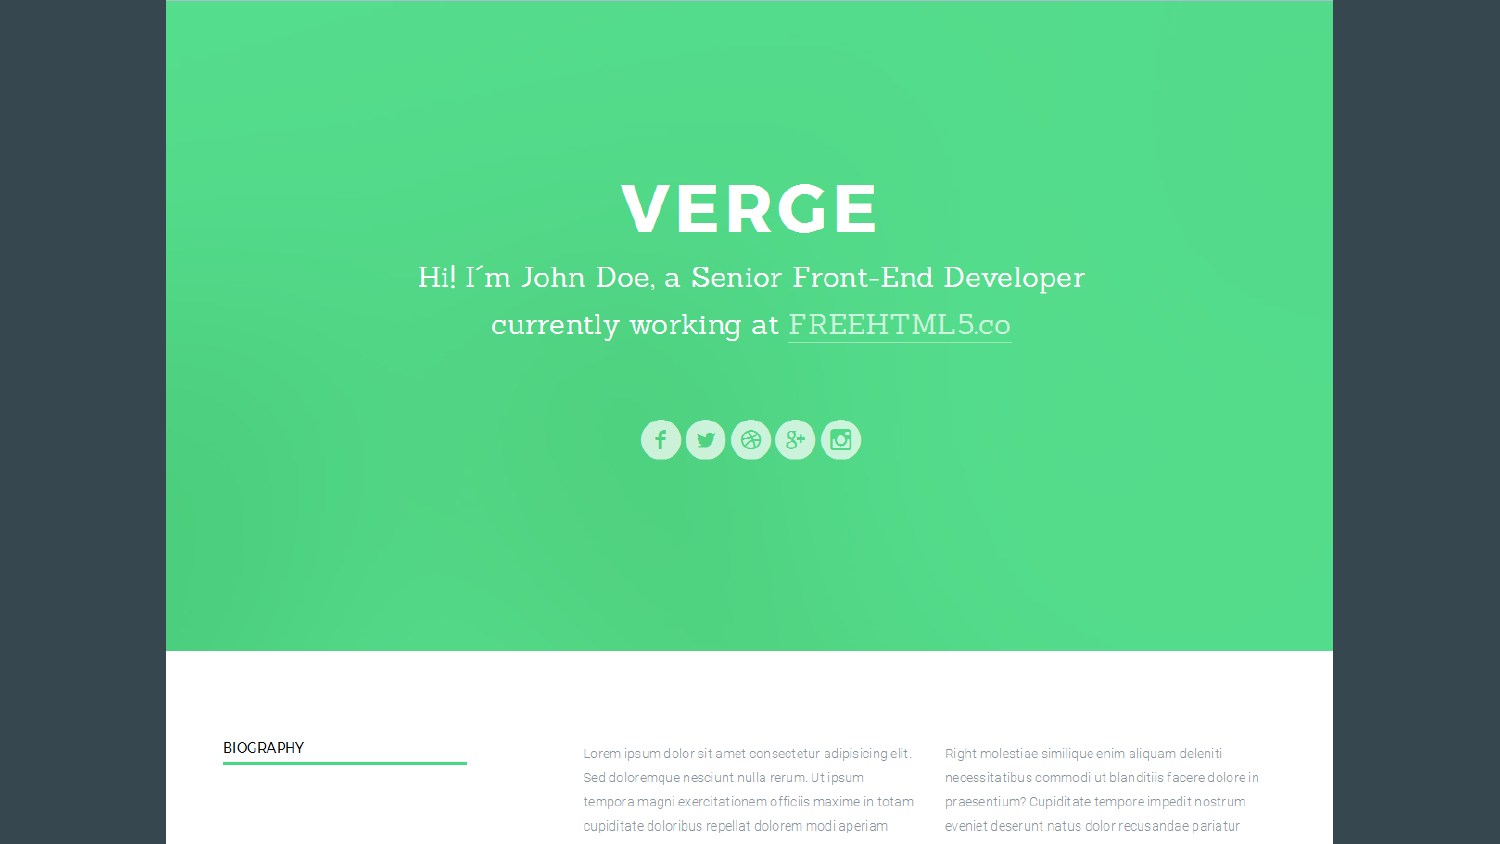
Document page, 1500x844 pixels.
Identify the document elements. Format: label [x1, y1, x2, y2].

picture [166, 0, 1334, 844]
